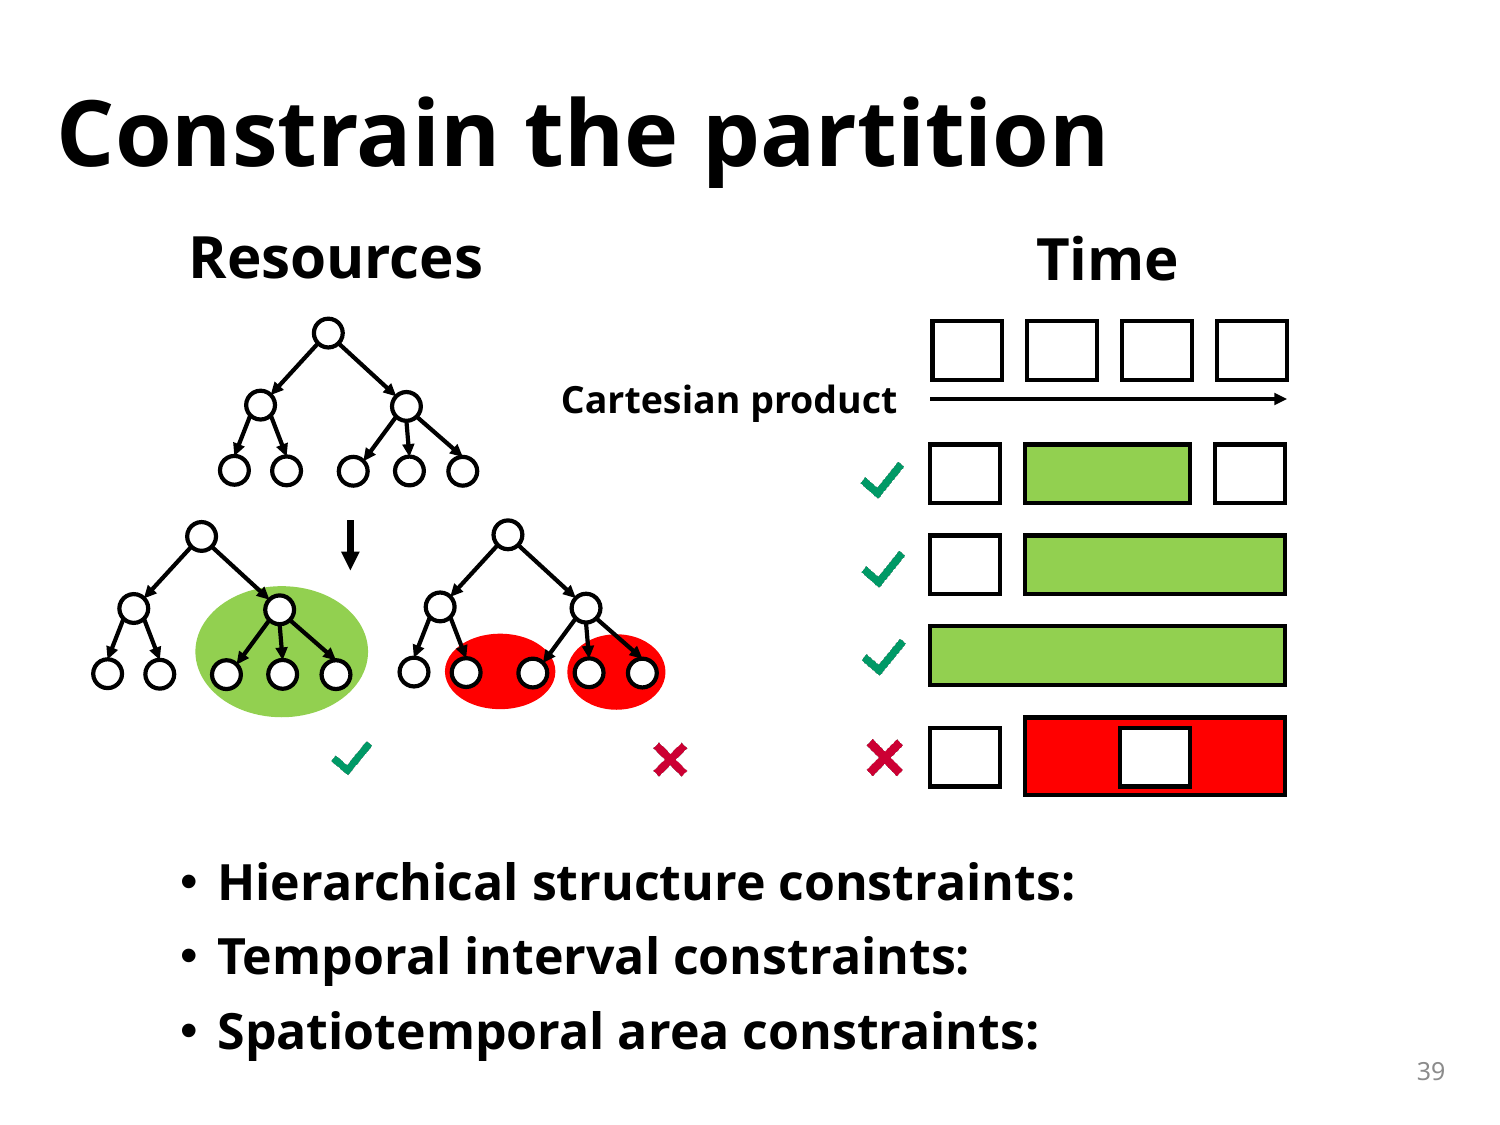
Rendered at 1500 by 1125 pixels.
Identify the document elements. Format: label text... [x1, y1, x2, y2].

text_box [929, 727, 1001, 788]
text_box [320, 659, 352, 691]
text_box [450, 657, 482, 689]
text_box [270, 415, 287, 457]
text_box [573, 657, 605, 689]
text_box [245, 389, 277, 421]
text_box [424, 591, 456, 623]
text_box [517, 657, 549, 689]
text_box [929, 443, 1001, 504]
text_box [1214, 443, 1286, 504]
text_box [338, 343, 397, 397]
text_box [518, 545, 576, 599]
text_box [143, 546, 192, 599]
text_box [398, 656, 430, 688]
text_box [92, 658, 124, 690]
text_box [393, 455, 425, 487]
text_box [447, 455, 479, 487]
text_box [270, 343, 319, 395]
slide_number 39 [1059, 1042, 1461, 1103]
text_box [450, 617, 467, 659]
text_box [1119, 727, 1191, 788]
picture [860, 732, 909, 782]
picture [858, 631, 909, 683]
text_box [118, 593, 150, 624]
text_box [1026, 320, 1098, 381]
text_box Time [1021, 214, 1194, 300]
text_box [568, 641, 665, 709]
text_box Cartesian product [546, 369, 913, 429]
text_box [211, 546, 270, 600]
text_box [289, 619, 336, 661]
picture [647, 736, 693, 782]
text_box [312, 317, 344, 349]
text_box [585, 622, 589, 659]
text_box [590, 638, 596, 658]
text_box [363, 416, 397, 462]
picture [328, 734, 375, 782]
text_box [218, 454, 250, 486]
text_box [1121, 320, 1193, 381]
text_box [929, 534, 1001, 595]
text_box [144, 658, 176, 690]
text_box [196, 587, 367, 717]
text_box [236, 619, 270, 665]
text_box [337, 455, 369, 487]
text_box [413, 617, 430, 658]
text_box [416, 416, 463, 457]
text_box [264, 594, 296, 625]
text_box [929, 625, 1286, 686]
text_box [596, 618, 643, 659]
text_box [446, 634, 555, 709]
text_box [406, 420, 410, 457]
text_box [271, 455, 303, 487]
text_box [492, 519, 524, 551]
text_box [210, 659, 242, 691]
text_box [1024, 534, 1286, 595]
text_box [450, 545, 498, 597]
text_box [542, 618, 576, 663]
text_box [267, 658, 299, 690]
text_box [186, 521, 218, 552]
text_box [1024, 717, 1286, 796]
text_box [570, 592, 602, 624]
text_box [390, 390, 422, 422]
title Constrain the partition [41, 59, 1461, 215]
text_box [143, 618, 160, 660]
text_box [1216, 320, 1288, 381]
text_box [279, 624, 283, 660]
text_box Resources [173, 212, 499, 298]
picture [857, 454, 907, 506]
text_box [234, 415, 251, 456]
text_box [931, 320, 1003, 381]
text_box [626, 657, 658, 689]
picture [858, 543, 908, 595]
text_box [107, 618, 124, 660]
text_box [1024, 443, 1191, 504]
